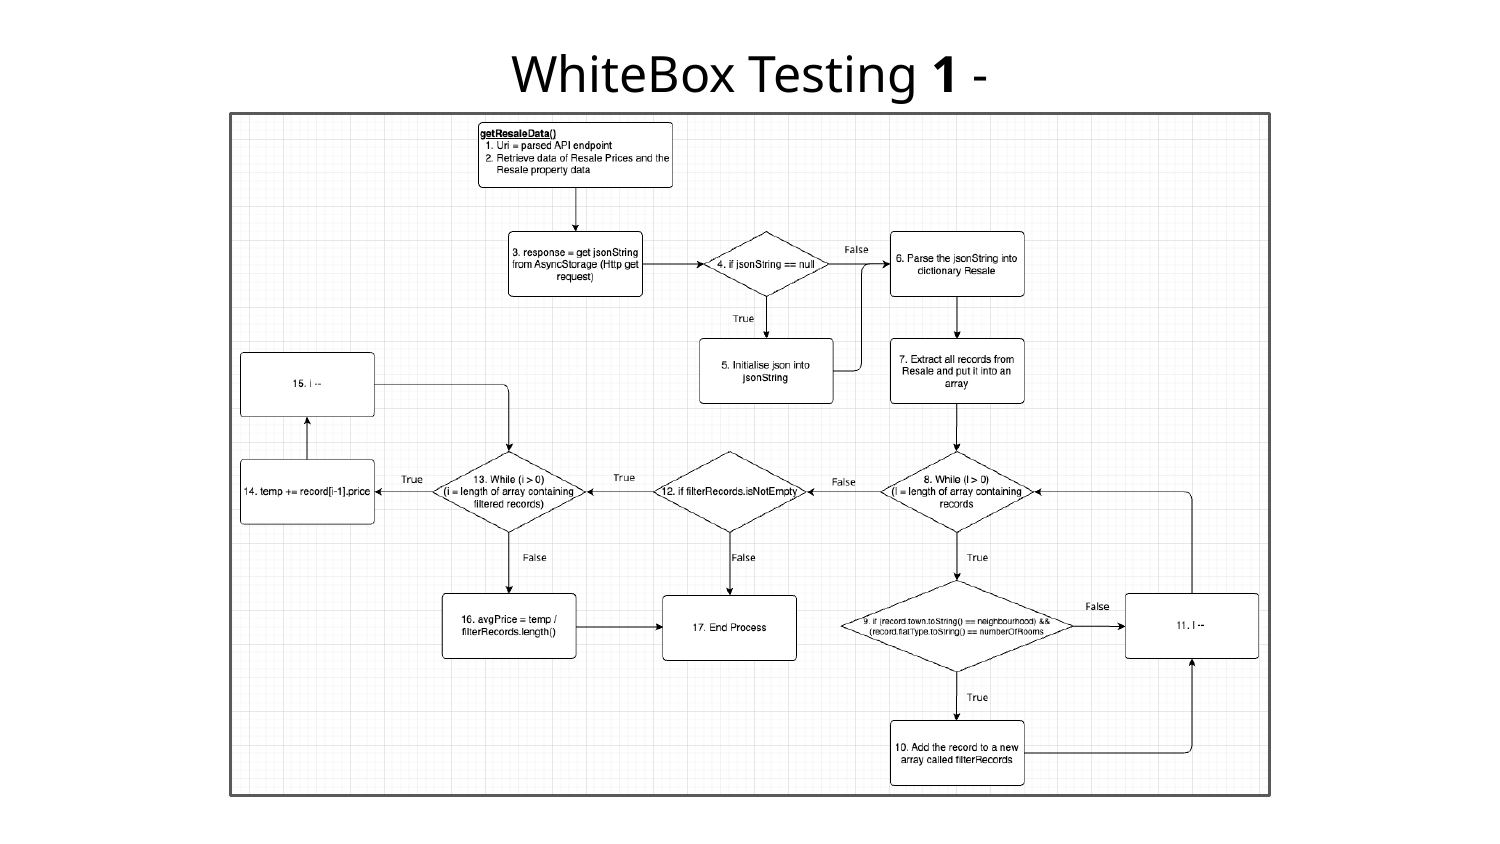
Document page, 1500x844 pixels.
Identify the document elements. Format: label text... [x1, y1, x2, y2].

picture [231, 114, 1269, 795]
text_box WhiteBox Testing 1 - getResaleData() [331, 18, 1169, 112]
